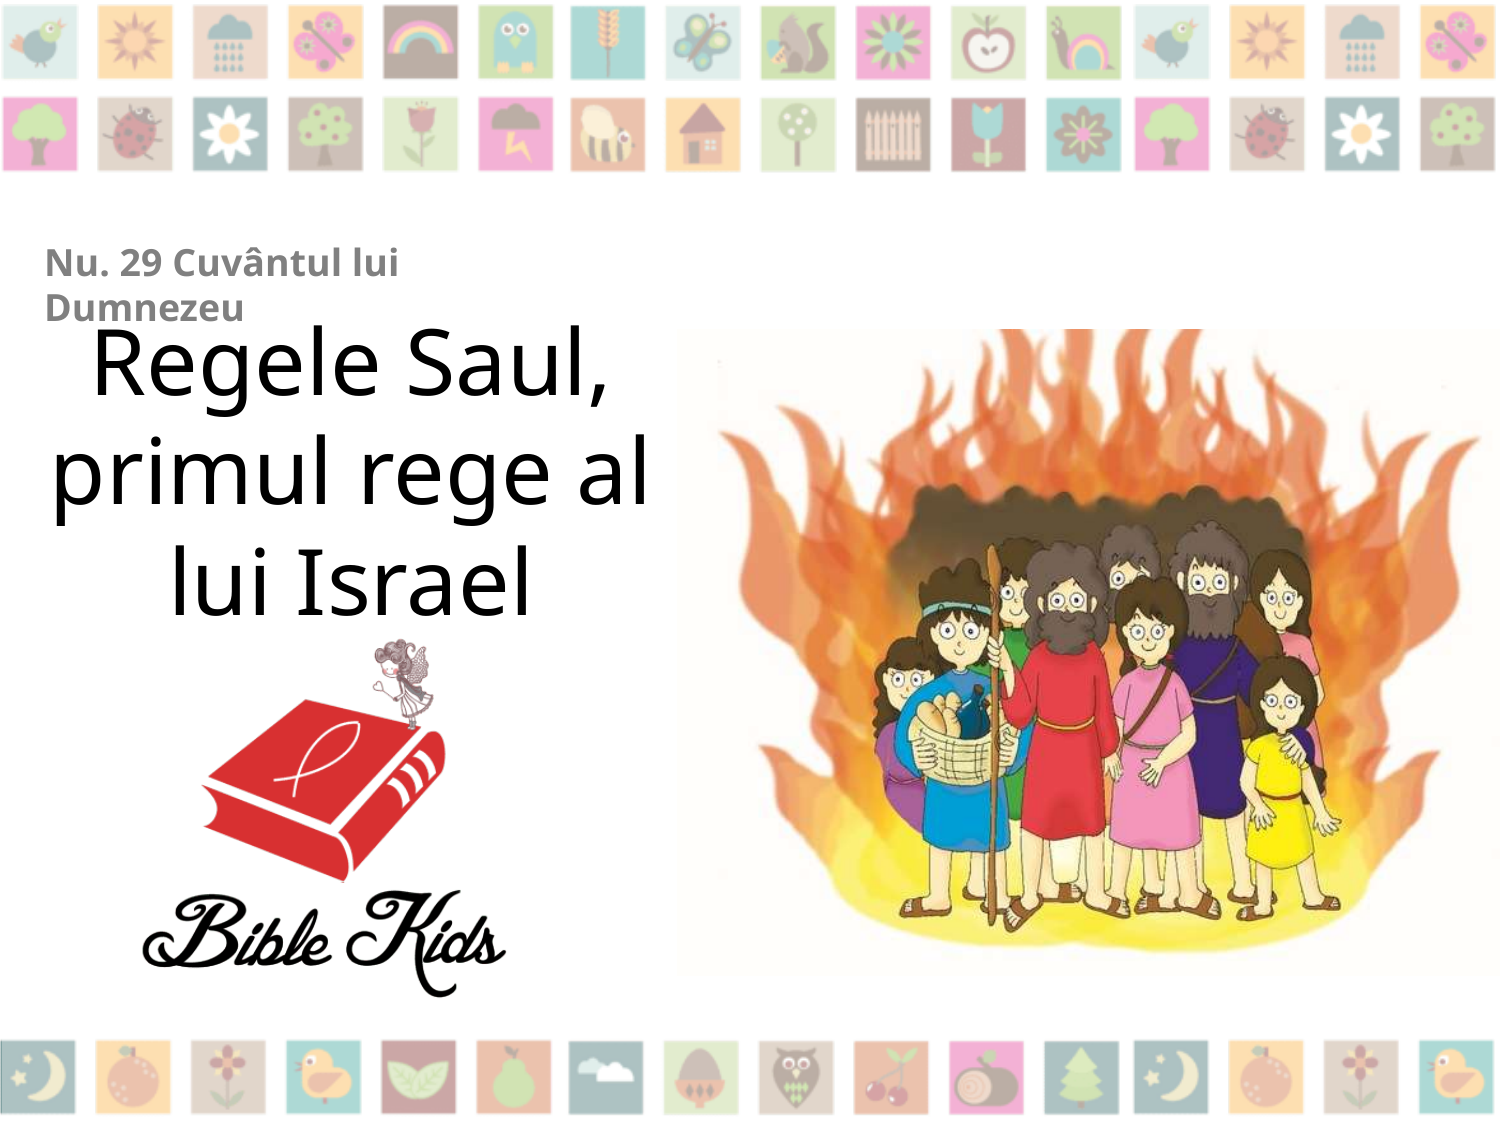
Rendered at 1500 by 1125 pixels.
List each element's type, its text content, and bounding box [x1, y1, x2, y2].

text_box Regele Saul, primul rege al lui Israel [28, 296, 674, 641]
text_box Nu. 29 Cuvântul lui Dumnezeu [29, 231, 573, 296]
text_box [0, 1028, 1500, 1118]
picture [677, 329, 1500, 977]
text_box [0, 3, 1500, 181]
picture [117, 600, 544, 1027]
